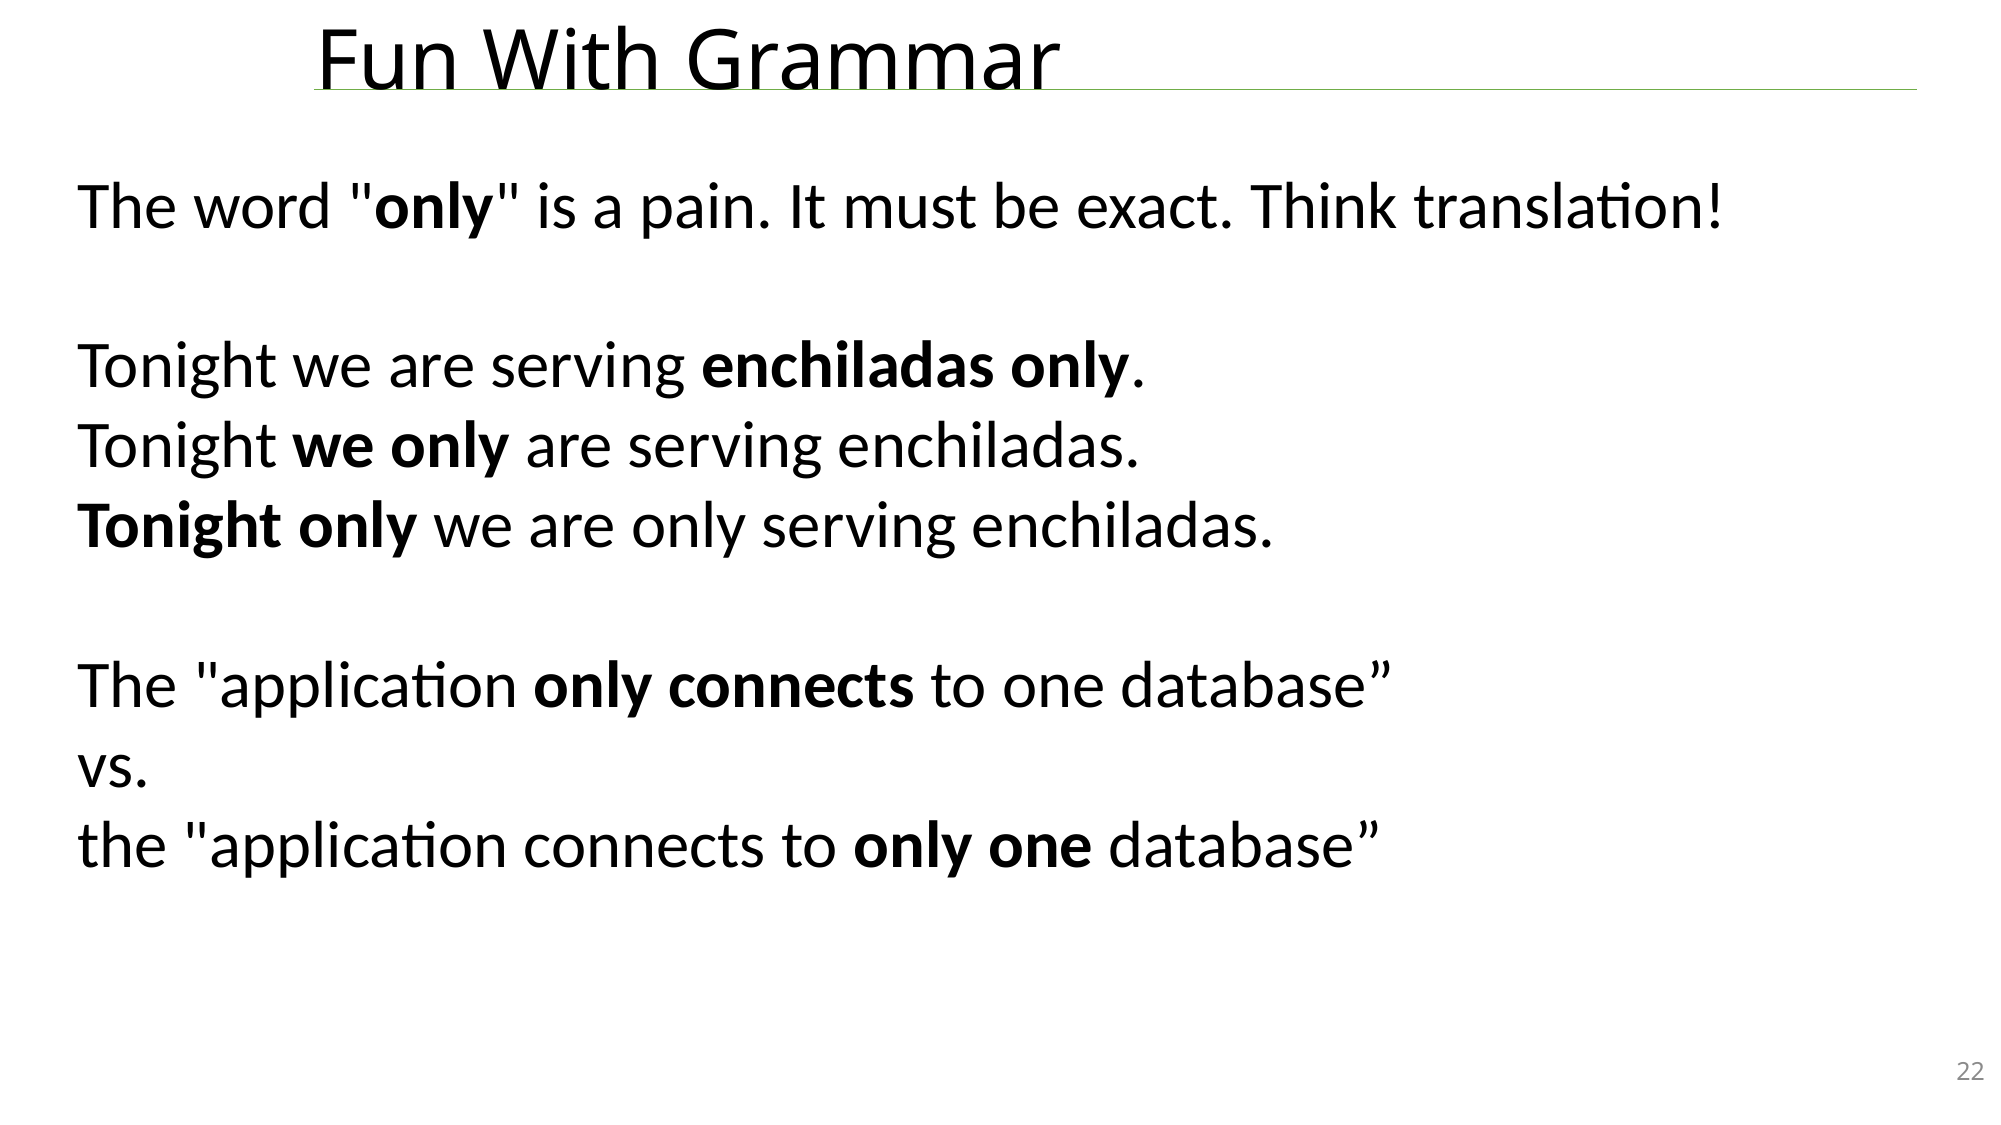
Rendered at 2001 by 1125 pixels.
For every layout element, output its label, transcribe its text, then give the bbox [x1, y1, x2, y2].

slide_number 22 [1533, 1042, 2000, 1103]
title Fun With Grammar [300, 0, 1917, 125]
text_box The word "only" is a pain. It must be exact. Think translation! Tonight we are serving enchiladas only. Tonight we only are serving enchiladas. Tonight only we are only serving enchiladas. The "application only connects to one database” vs. the "application connects to only one database” [62, 153, 1934, 538]
